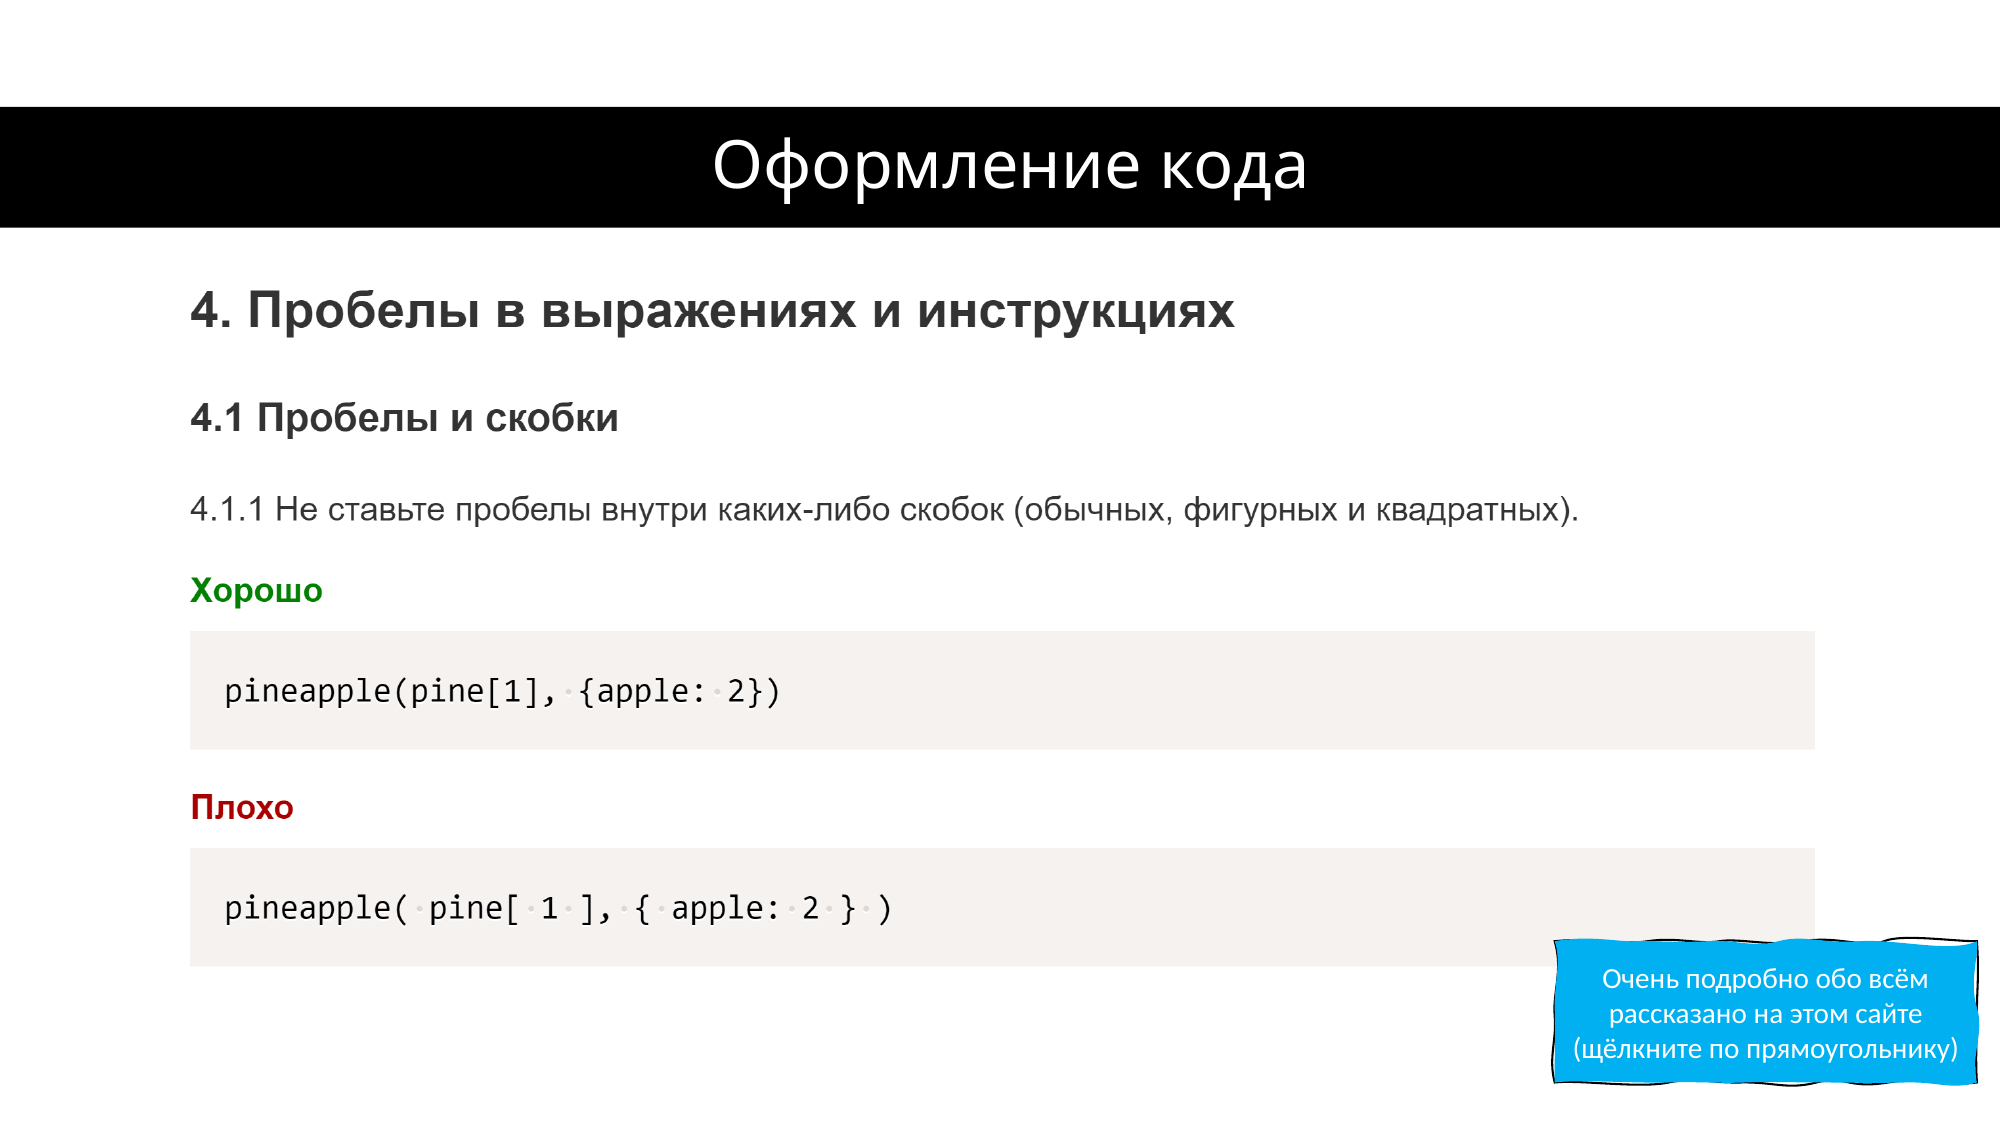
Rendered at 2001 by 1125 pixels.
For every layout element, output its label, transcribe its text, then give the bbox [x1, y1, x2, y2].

text_box Очень подробно обо всём рассказано на этом сайте (щёлкните по прямоугольнику) [1551, 936, 1980, 1087]
title Оформление кода [91, 105, 1931, 228]
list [171, 274, 1829, 996]
text_box [0, 106, 2000, 229]
